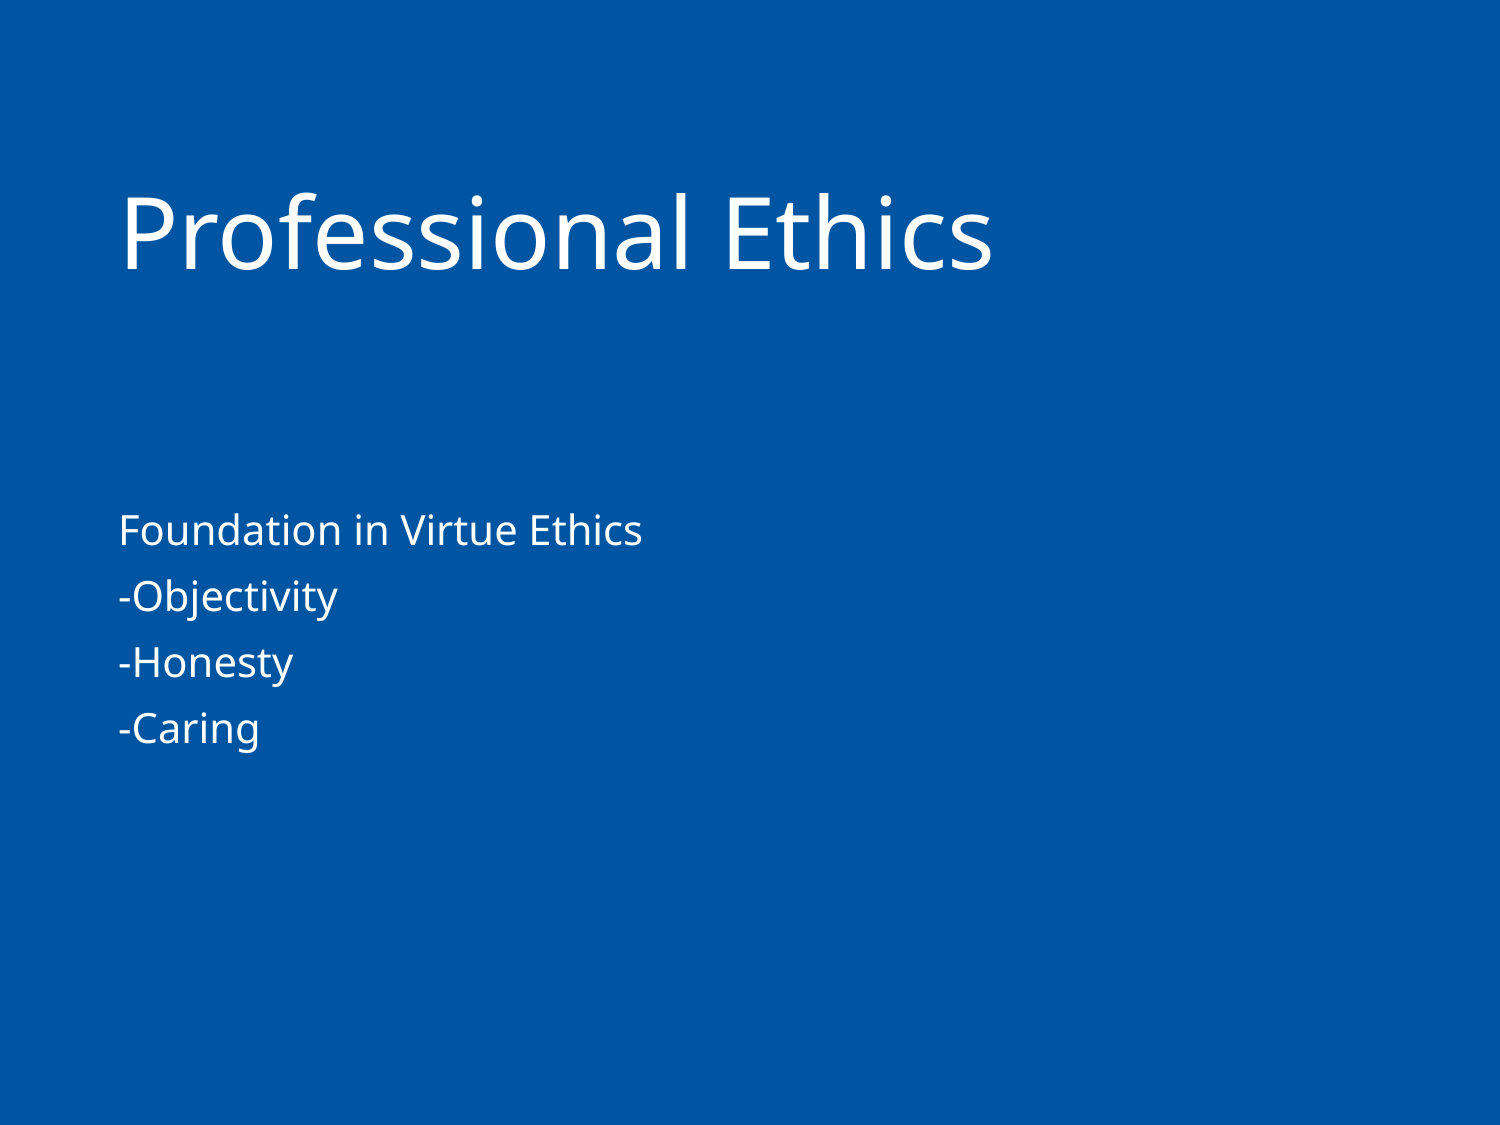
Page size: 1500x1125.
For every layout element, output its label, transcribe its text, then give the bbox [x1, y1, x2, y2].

list Foundation in Virtue Ethics -Objectivity -Honesty -Caring [103, 502, 1397, 955]
title Professional Ethics [103, 97, 1397, 377]
